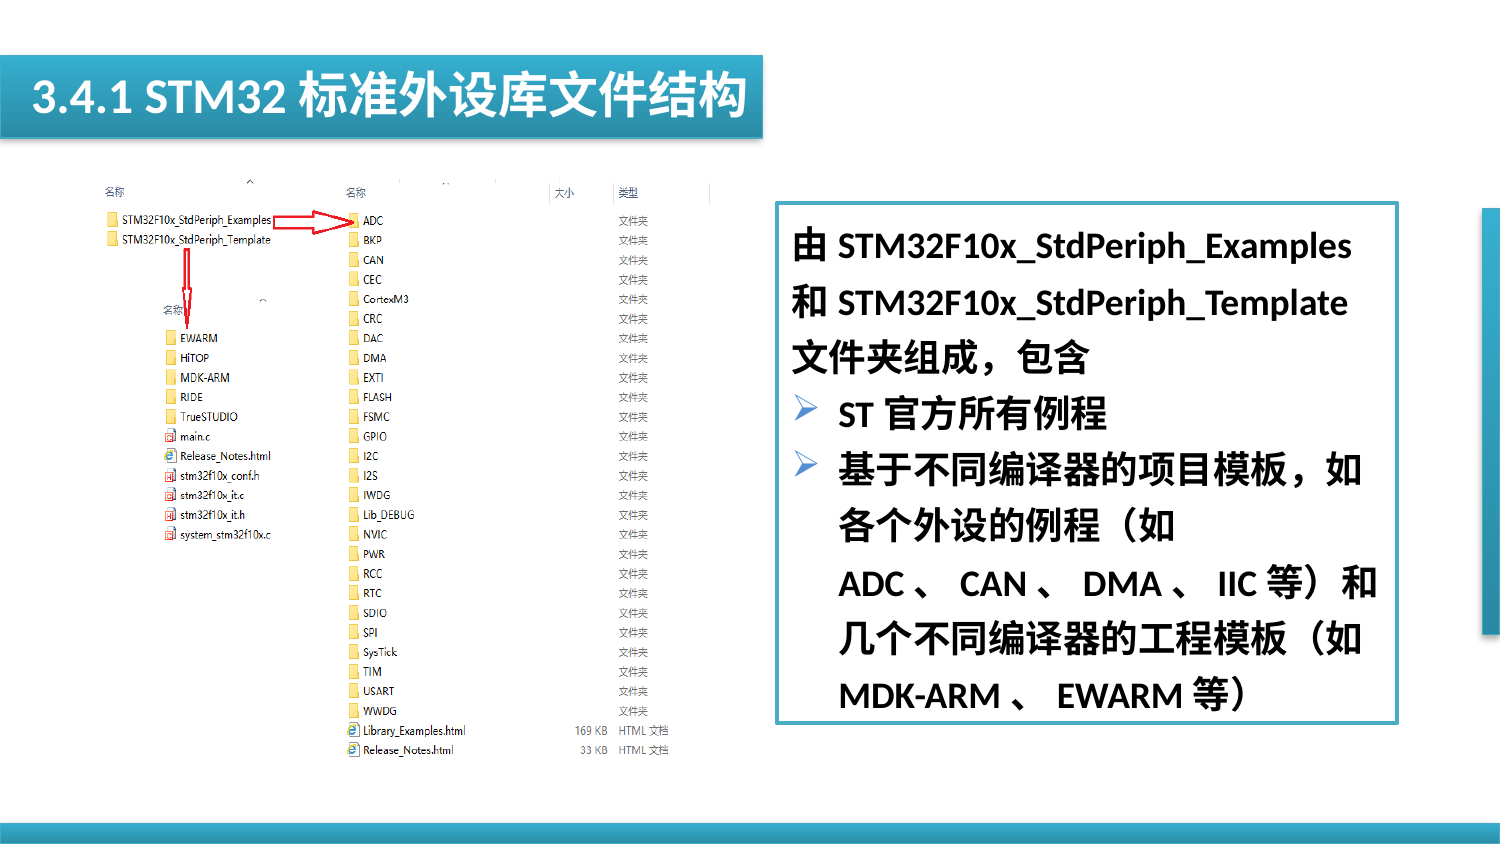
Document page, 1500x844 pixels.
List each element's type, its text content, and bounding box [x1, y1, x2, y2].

text_box 3.4.1 STM32标准外设库文件结构 [4, 55, 764, 131]
text_box [0, 55, 763, 139]
picture [100, 173, 1020, 779]
text_box 由STM32F10x_StdPeriph_Examples和STM32F10x_StdPeriph_Template文件夹组成，包含 ST官方所有例程 基于不同编译器的项目模板，如各个外设的例程（如ADC、CAN、DMA、IIC等）和几个不同编译器的工程模板（如MDK-ARM、EWARM等） [1025, 201, 1399, 725]
